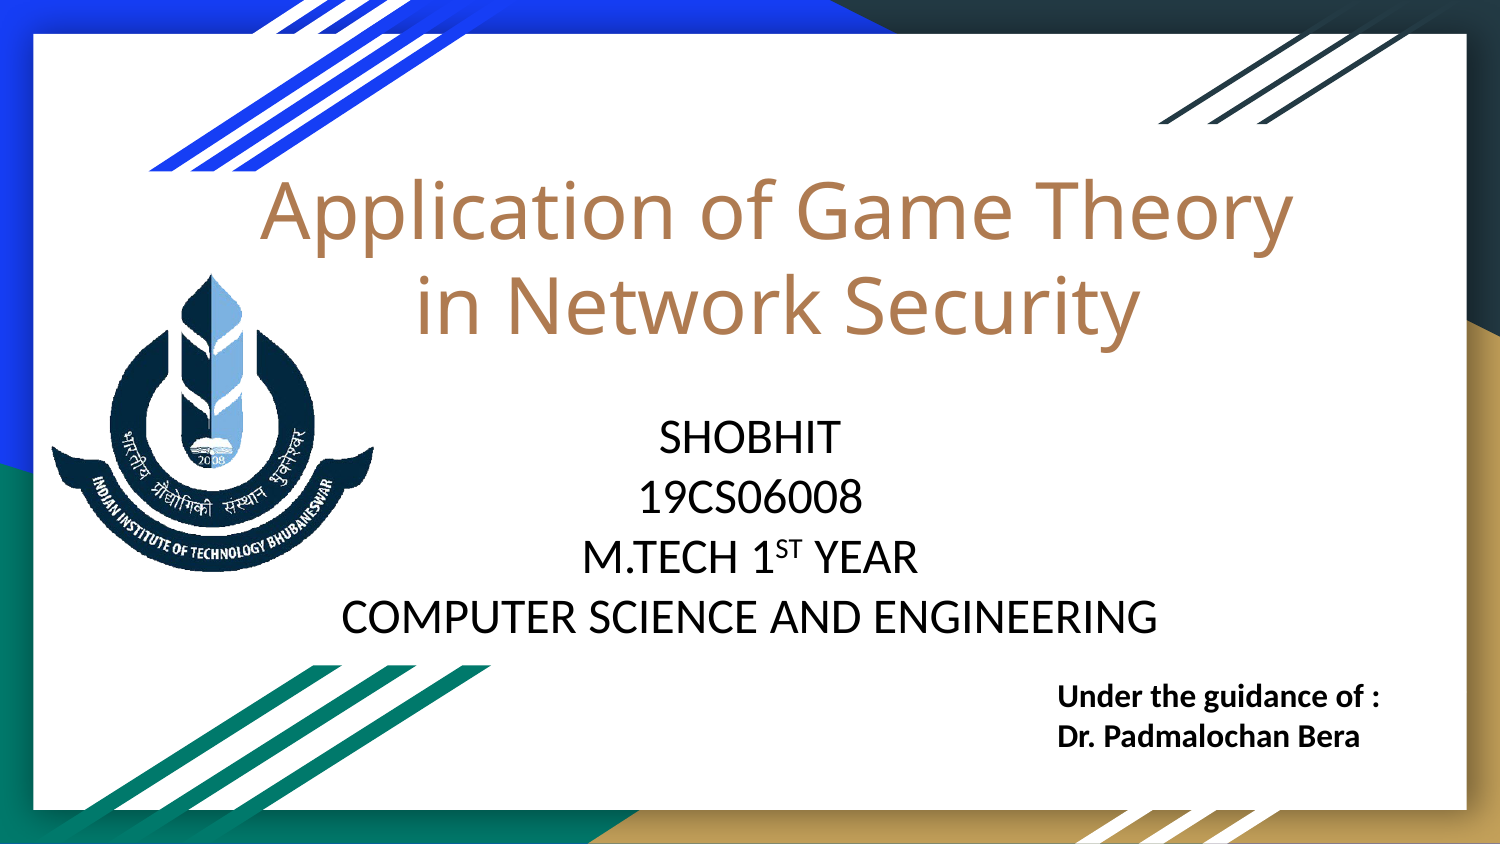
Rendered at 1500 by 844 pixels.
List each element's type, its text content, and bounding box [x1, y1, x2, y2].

subtitle SHOBHIT 19CS06008 M.TECH 1ST YEAR COMPUTER SCIENCE AND ENGINEERING [382, 403, 1190, 490]
title Application of Game Theory in Network Security [211, 136, 1344, 374]
text_box Under the guidance of : Dr. Padmalochan Bera [1042, 659, 1500, 795]
picture [49, 269, 377, 575]
